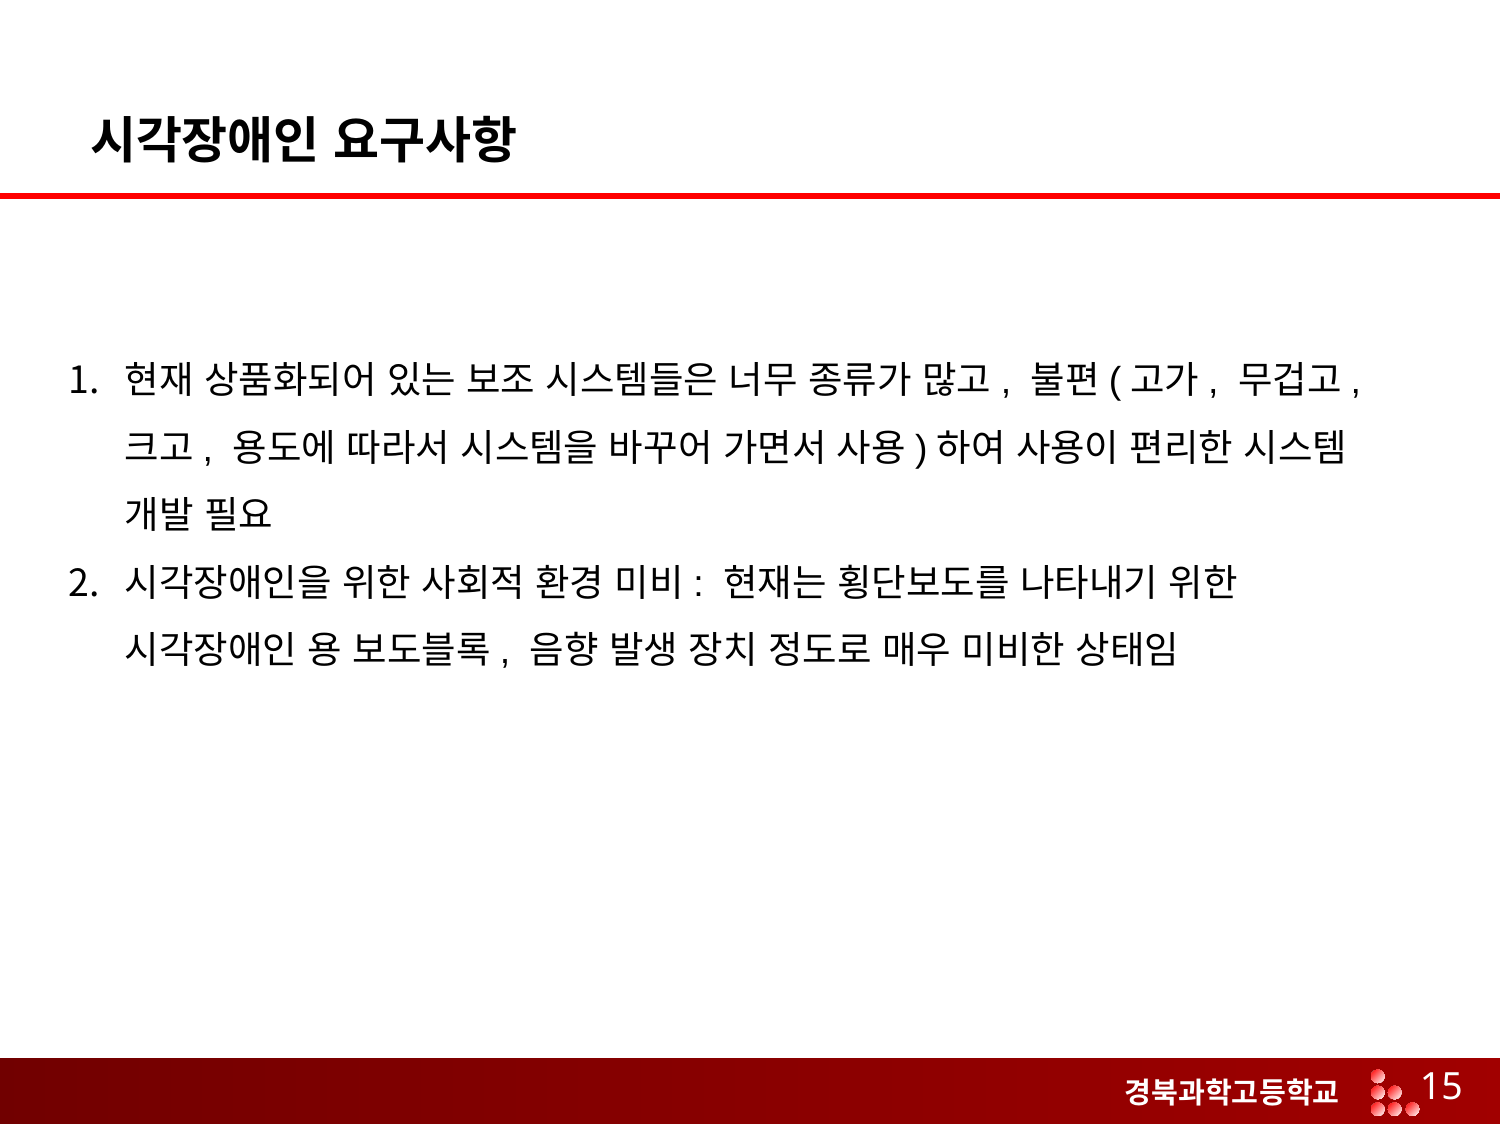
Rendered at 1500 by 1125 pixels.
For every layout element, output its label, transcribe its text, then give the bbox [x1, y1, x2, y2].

title 시각장애인 요구사항 [75, 45, 1425, 233]
slide_number 15 [1128, 1057, 1478, 1118]
text_box 현재 상품화되어 있는 보조 시스템들은 너무 종류가 많고, 불편(고가, 무겁고, 크고, 용도에 따라서 시스템을 바꾸어 가면서 사용)하여 사용이 편리한 시스템 개발 필요 시각장애인을 위한 사회적 환경 미비: 현재는 횡단보도를 나타내기 위한 시각장애인 용 보도블록, 음향 발생 장치 정도로 매우 미비한 상태임 [53, 326, 1435, 679]
